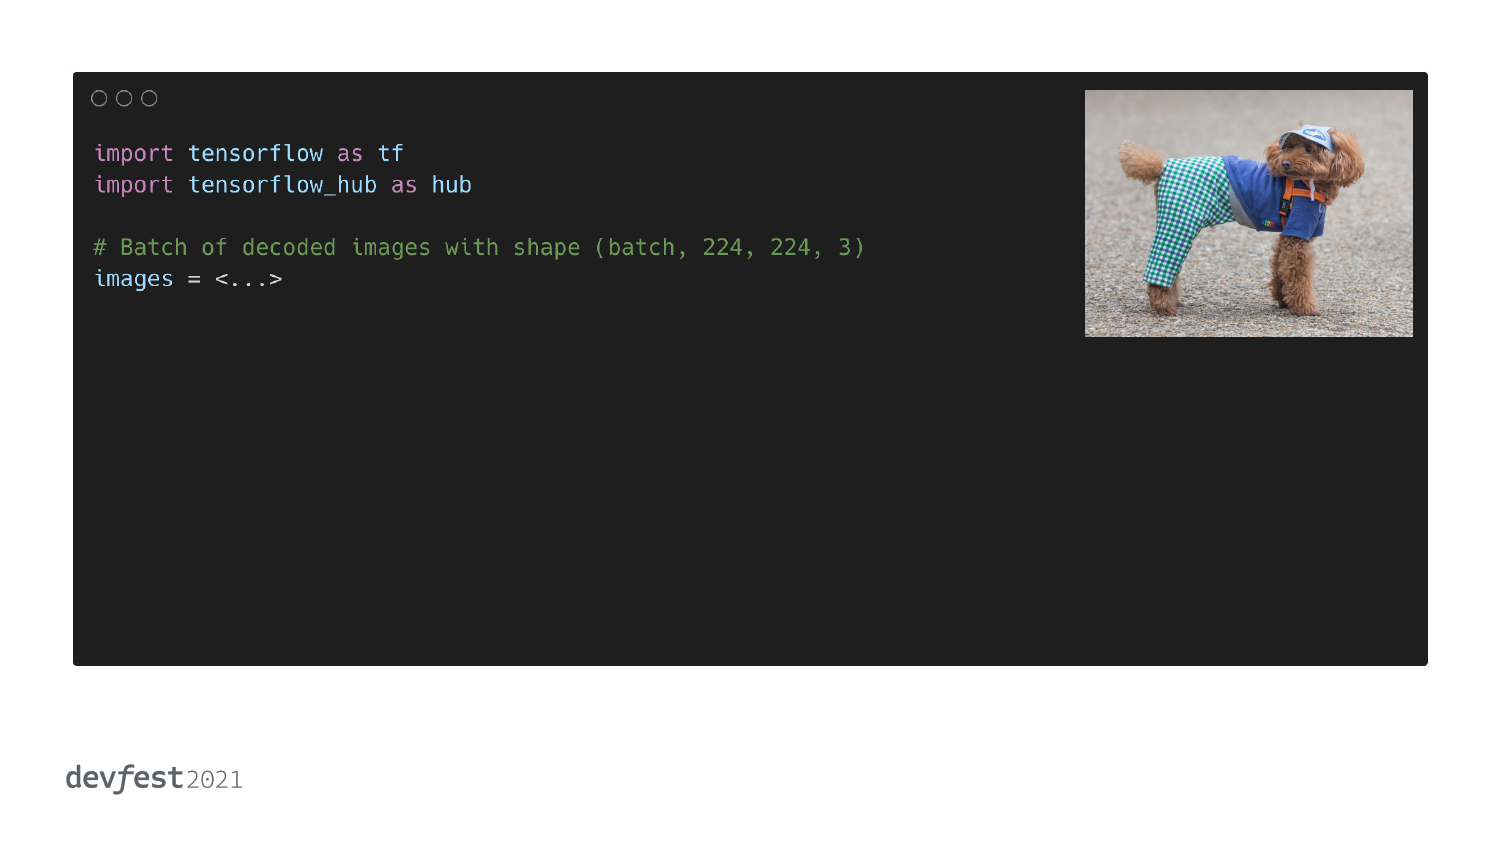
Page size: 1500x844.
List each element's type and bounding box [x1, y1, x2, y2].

picture [0, 0, 1500, 738]
picture [65, 761, 243, 797]
